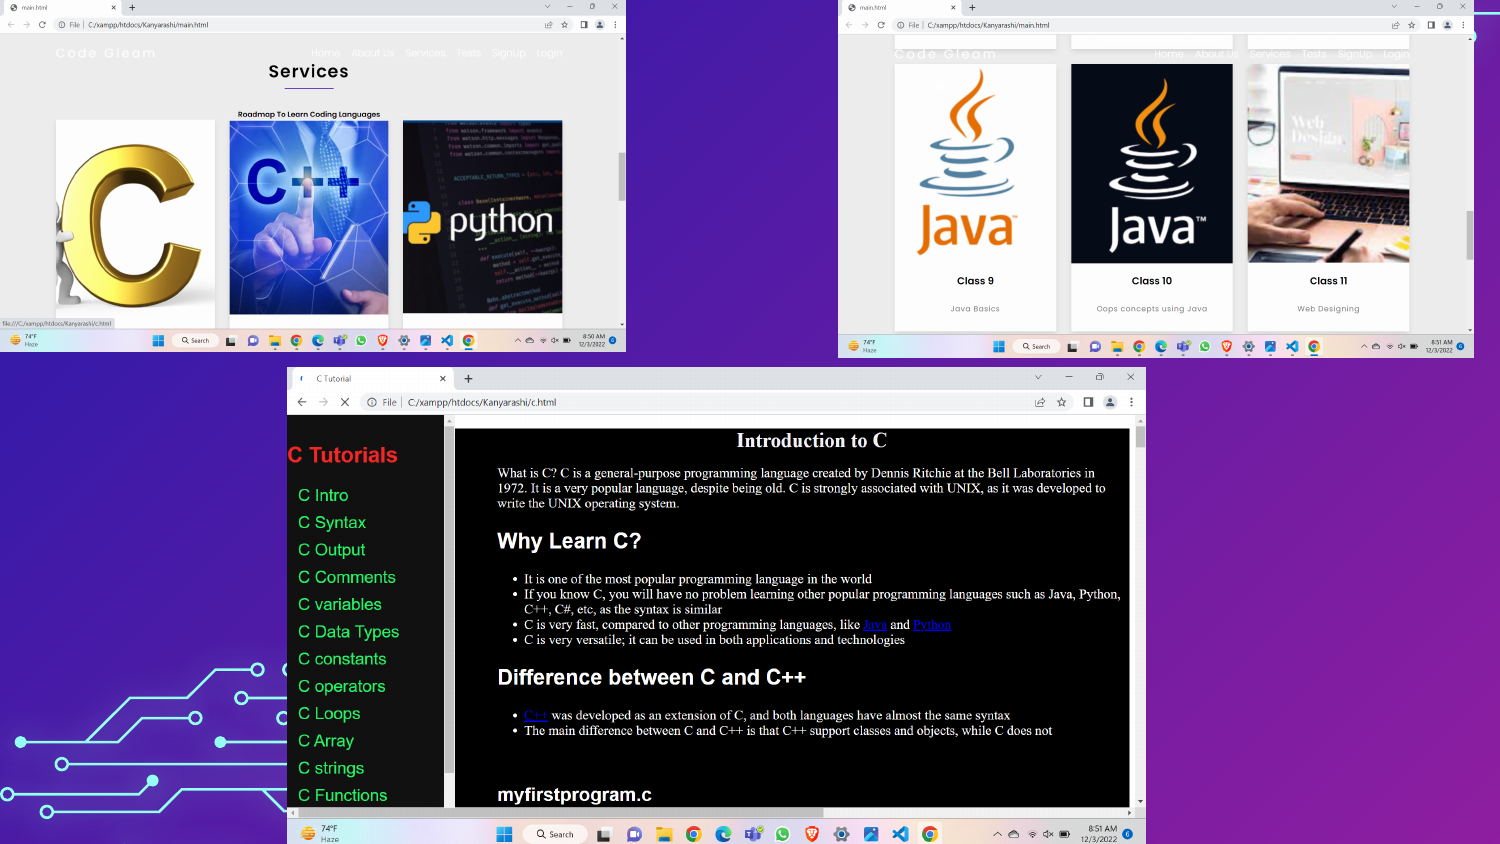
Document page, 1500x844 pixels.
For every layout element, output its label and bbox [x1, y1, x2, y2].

picture [837, 0, 1474, 358]
picture [287, 367, 1146, 844]
picture [0, 0, 627, 353]
